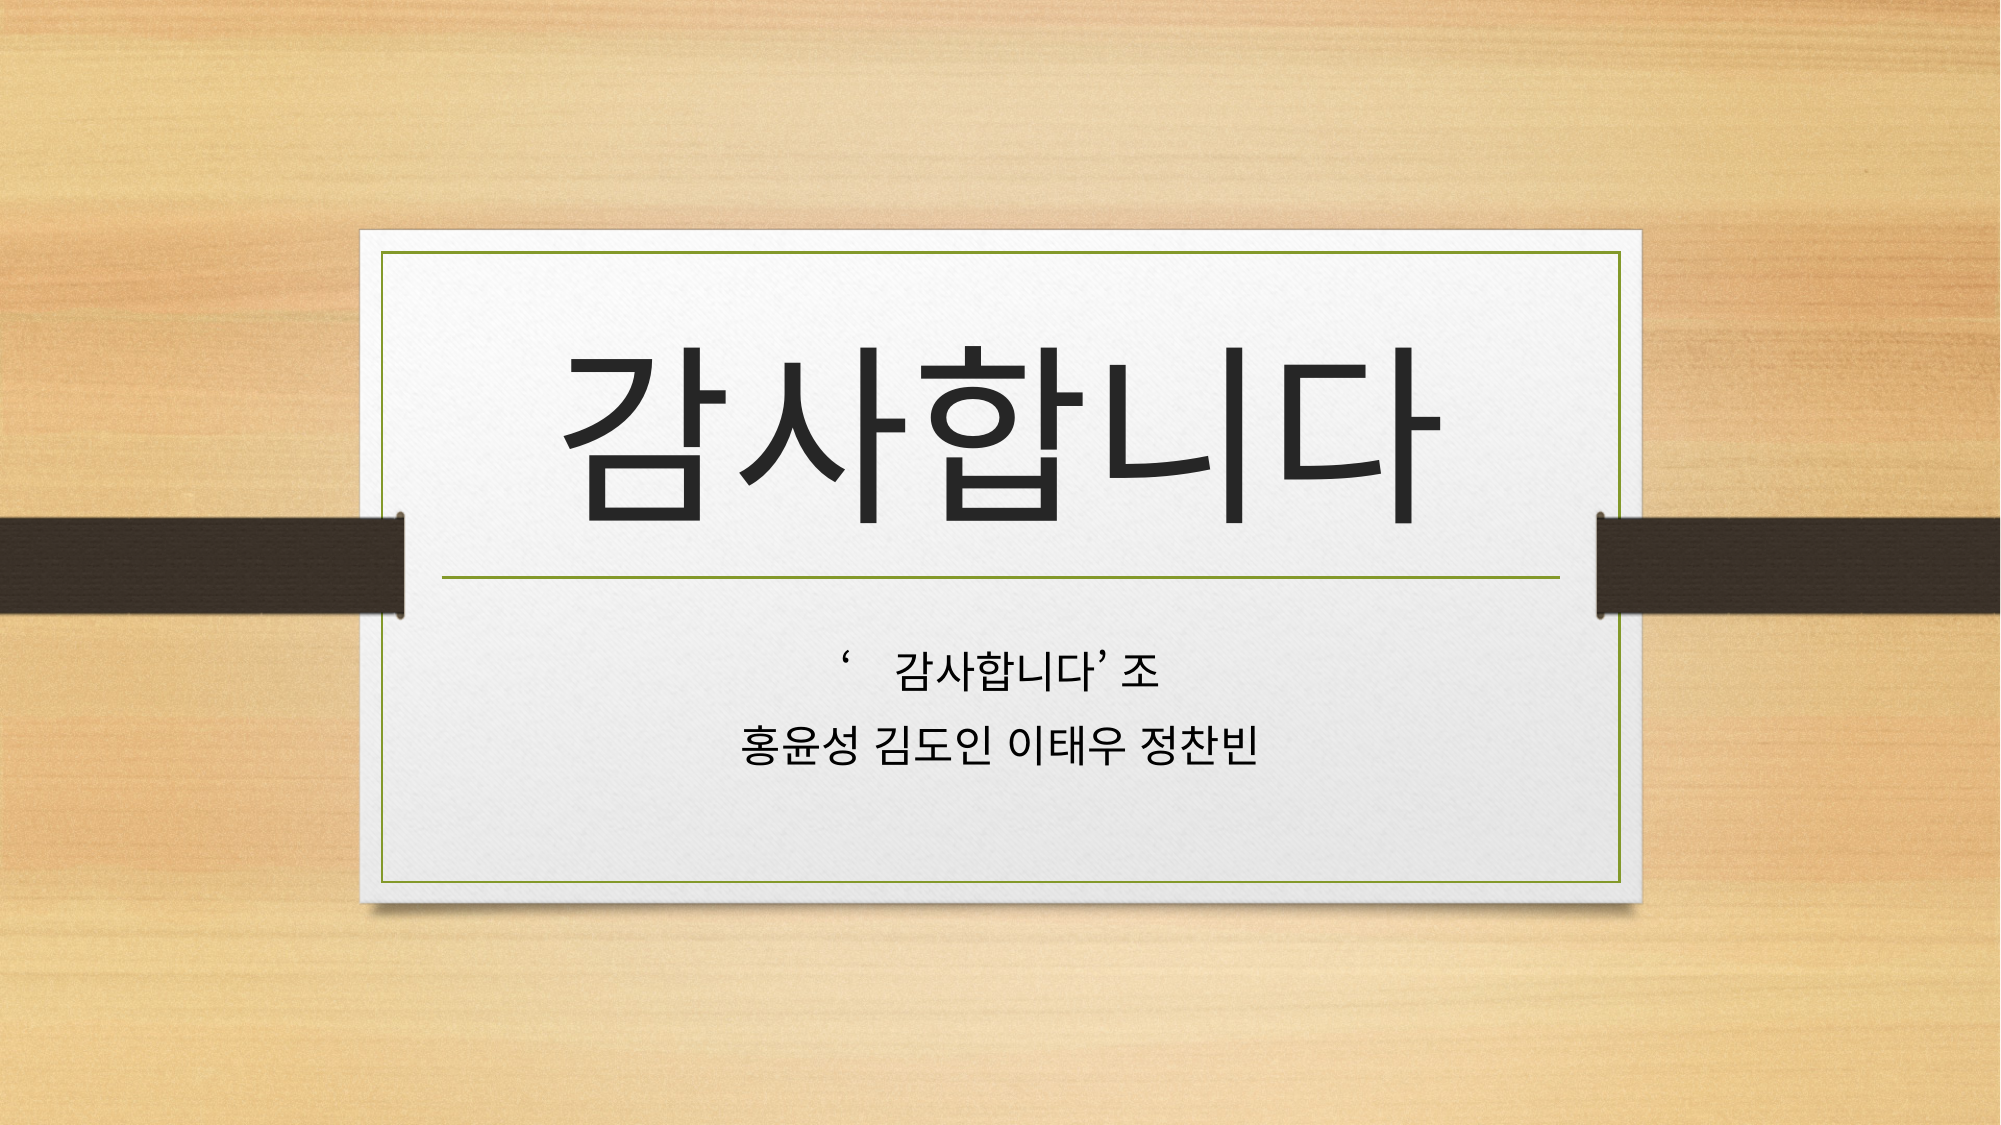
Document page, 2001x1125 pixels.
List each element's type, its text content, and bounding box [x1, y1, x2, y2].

subtitle ‘감사합니다’ 조 홍윤성 김도인 이태우 정찬빈 [441, 600, 1560, 817]
title 감사합니다 [441, 306, 1560, 556]
picture [0, 0, 2001, 1125]
